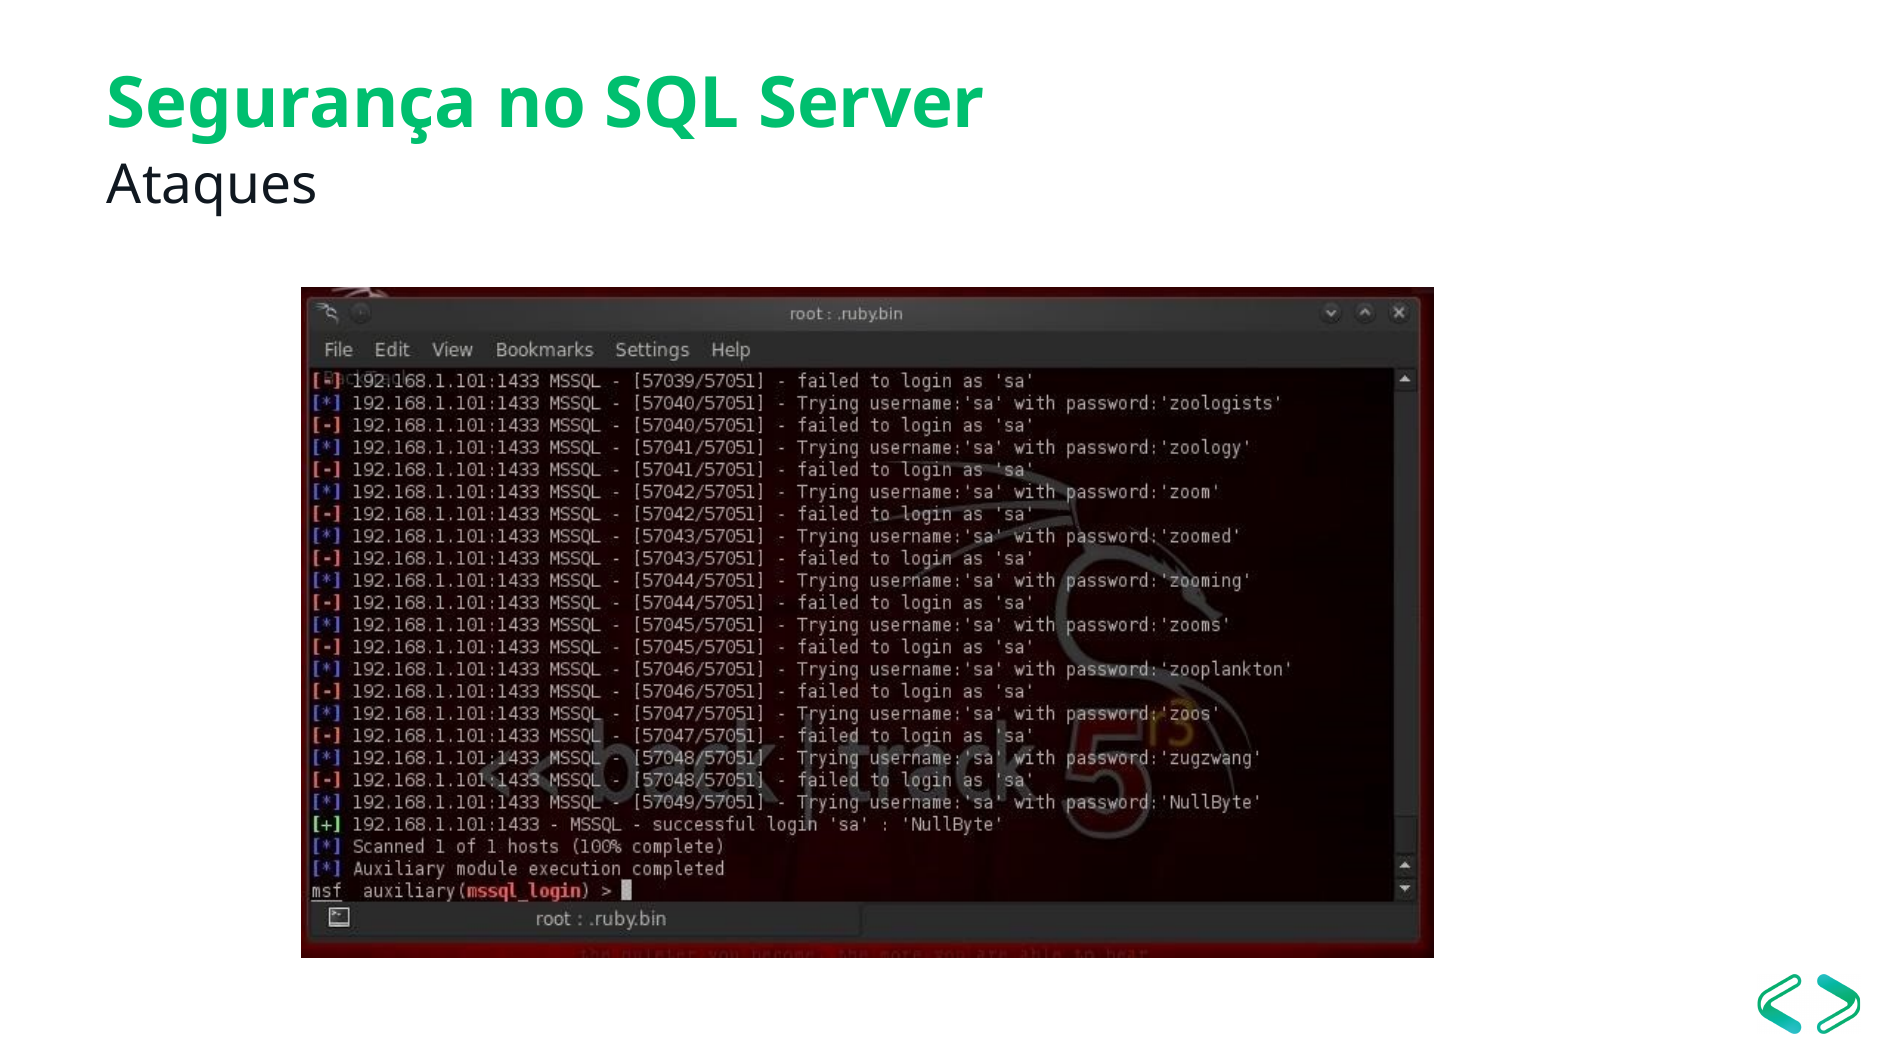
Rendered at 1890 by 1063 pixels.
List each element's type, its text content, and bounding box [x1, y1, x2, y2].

picture [301, 287, 1435, 958]
text_box Segurança no SQL Server [92, 49, 1124, 140]
text_box Ataques [92, 140, 1644, 222]
